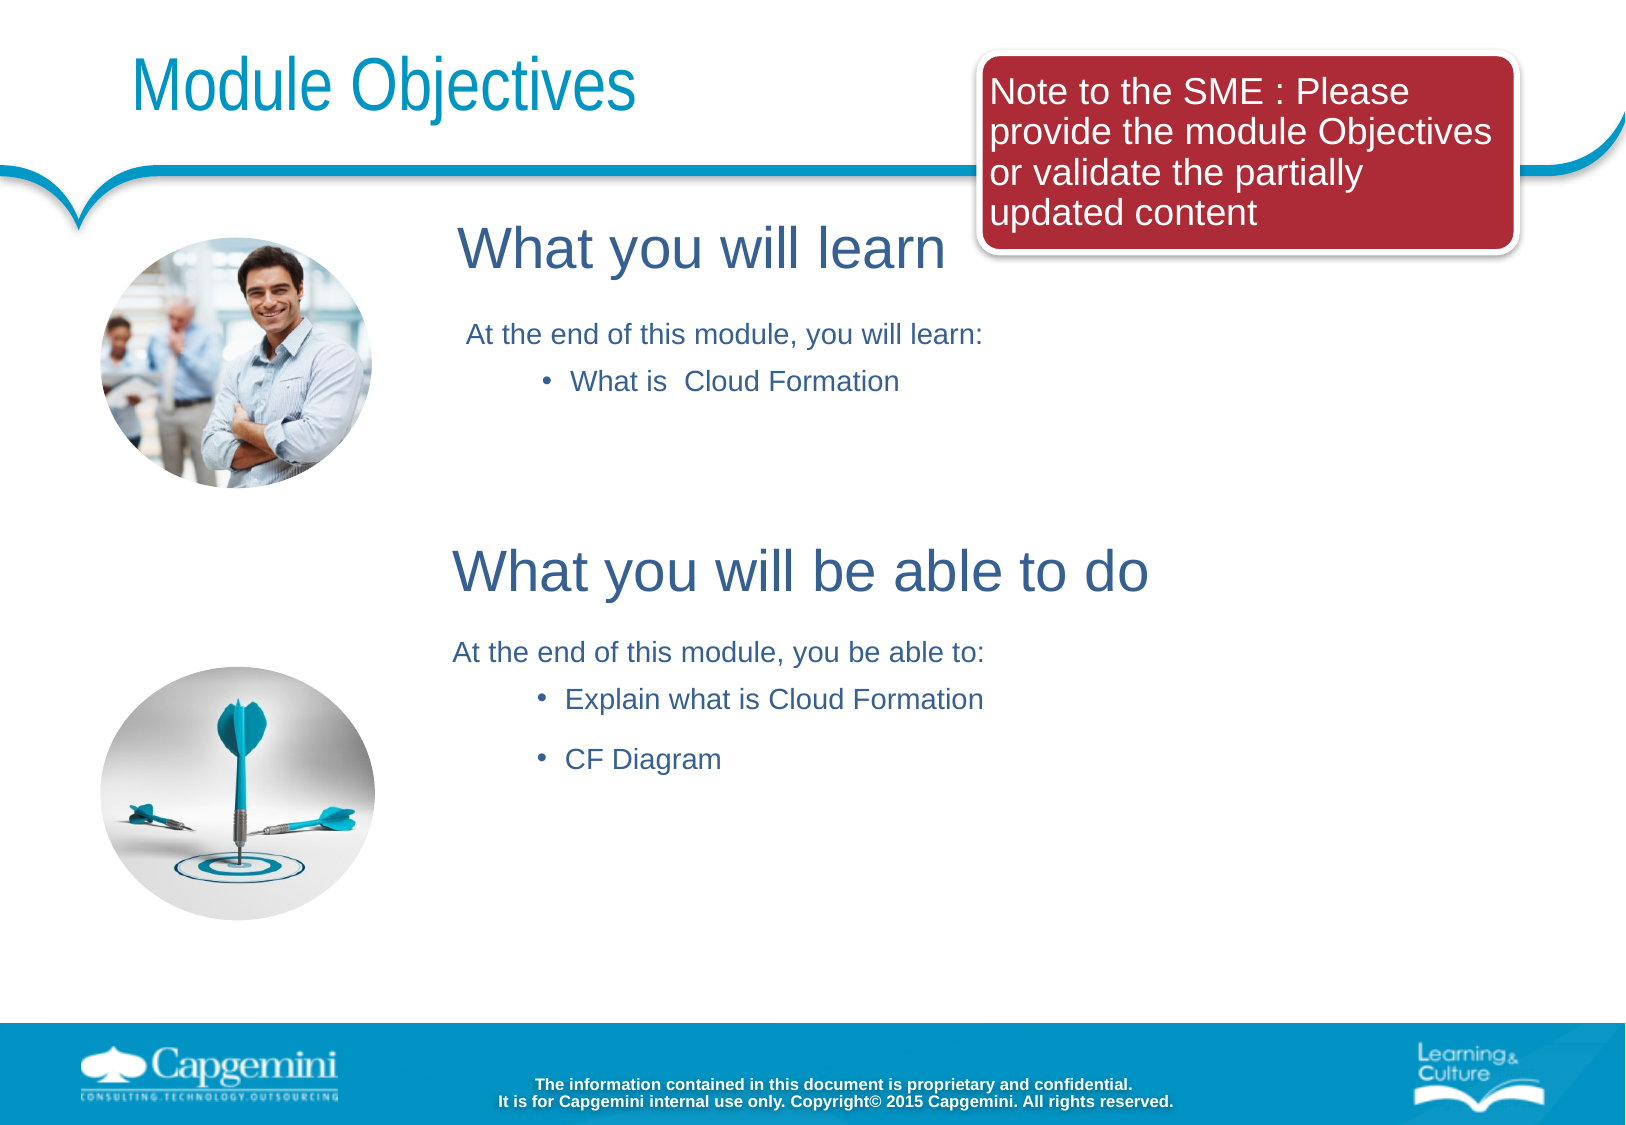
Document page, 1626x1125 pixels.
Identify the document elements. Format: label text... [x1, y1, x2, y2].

title Module Objectives [83, 0, 1546, 161]
text_box What you will be able to do At the end of this module, you be able to: Explain what is Cloud Formation CF Diagram [437, 525, 1585, 783]
picture [100, 666, 376, 921]
picture [100, 237, 373, 489]
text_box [979, 52, 1517, 253]
text_box What you will learn At the end of this module, you will learn: What is Cloud Formation [442, 202, 1540, 468]
